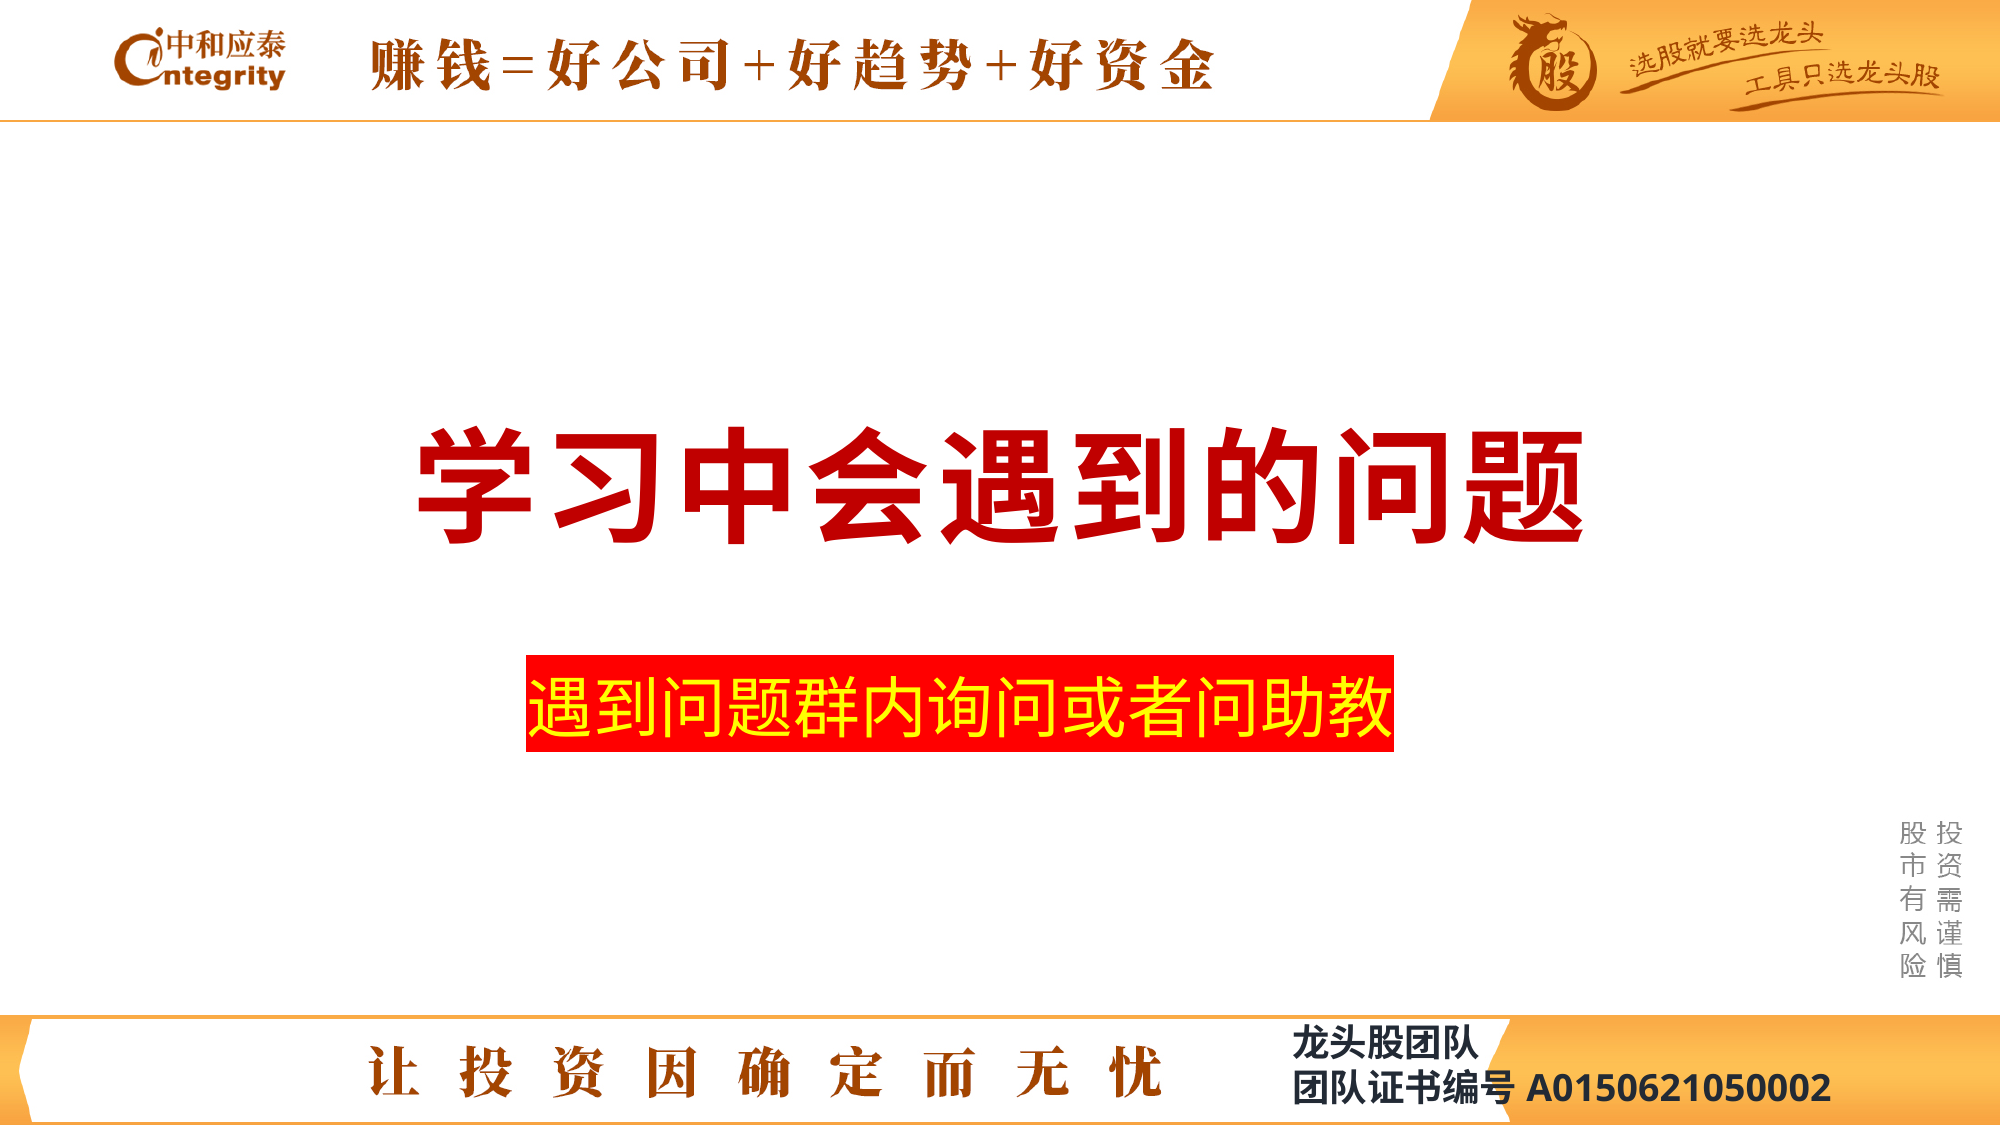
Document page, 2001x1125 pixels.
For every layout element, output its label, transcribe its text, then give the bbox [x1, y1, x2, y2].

text_box 遇到问题群内询问或者问助教 [511, 658, 1529, 792]
text_box 学习中会遇到的问题 [331, 401, 1669, 609]
text_box 龙头股团队 团队证书编号A0150621050002 [1277, 1011, 1872, 1117]
picture [0, 0, 2000, 1125]
